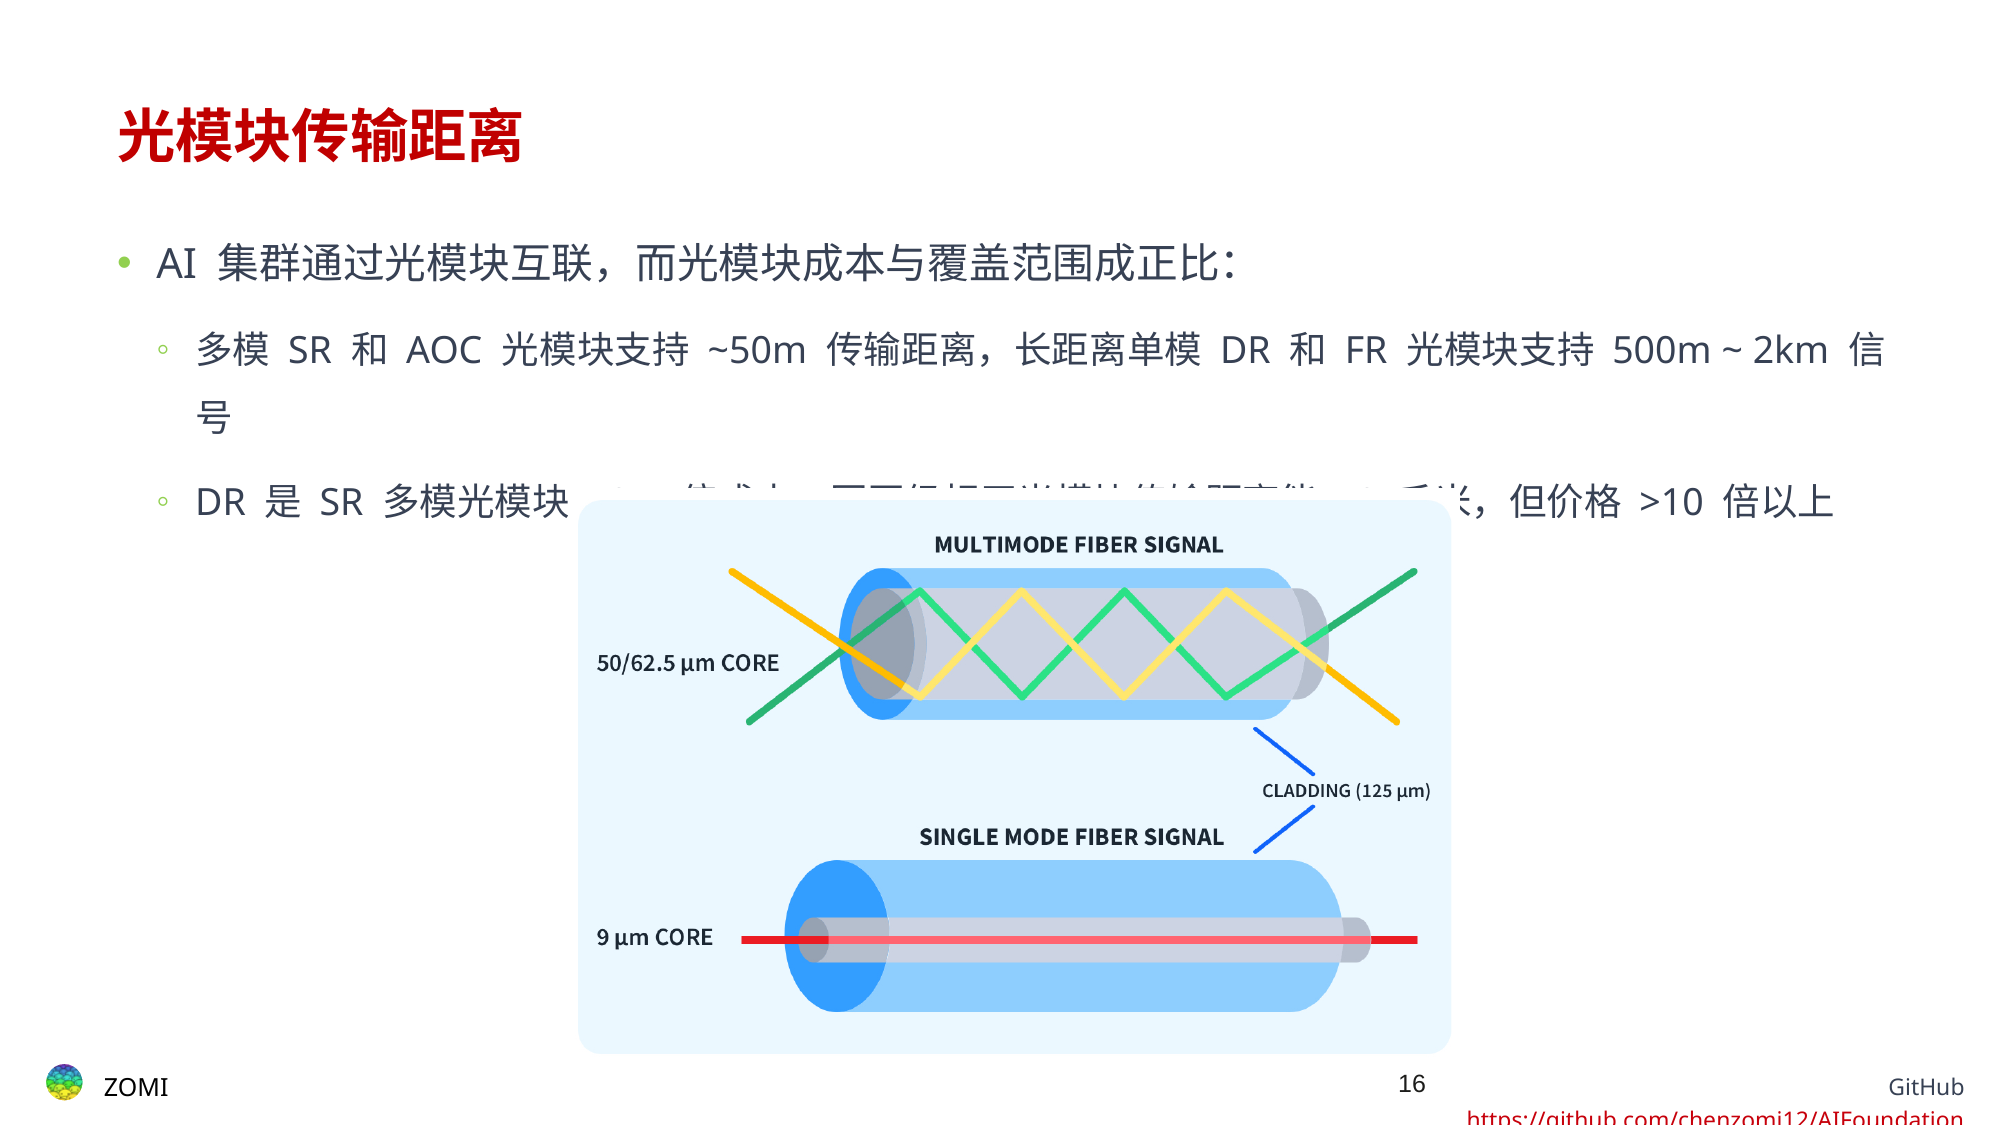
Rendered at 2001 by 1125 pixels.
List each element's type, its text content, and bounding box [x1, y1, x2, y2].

list AI 集群通过光模块互联，而光模块成本与覆盖范围成正比： 多模 SR 和 AOC 光模块支持 ~50m 传输距离，长距离单模 DR 和 FR 光模块支持 500m ~ 2km 信号 DR 是 SR 多模光模块 ~2.5 倍成本，园区级相干光模块传输距离能 >2 千米，但价格 >10 倍以上 [102, 204, 1901, 1043]
picture [47, 1065, 82, 1100]
picture [567, 488, 1460, 1065]
title 光模块传输距离 [102, 85, 1901, 183]
